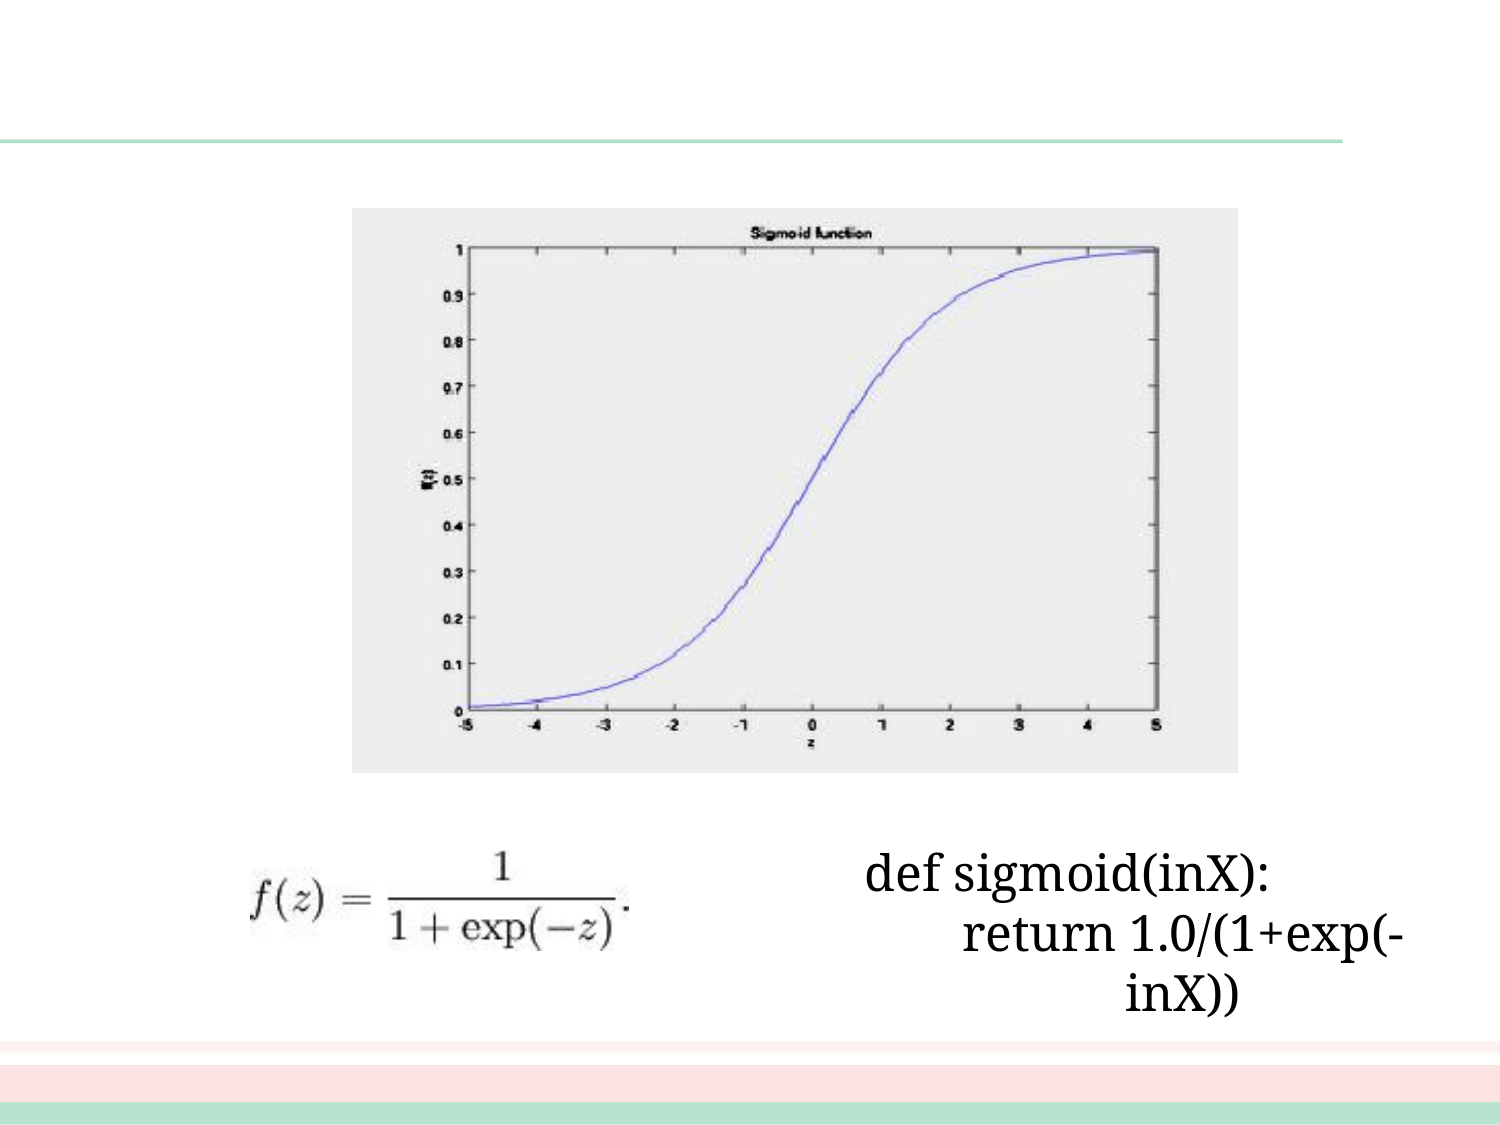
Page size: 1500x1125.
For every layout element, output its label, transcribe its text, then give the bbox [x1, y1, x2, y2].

picture [0, 0, 1500, 1125]
text_box def sigmoid(inX): return 1.0/(1+exp(-inX)) [616, 839, 1453, 1022]
